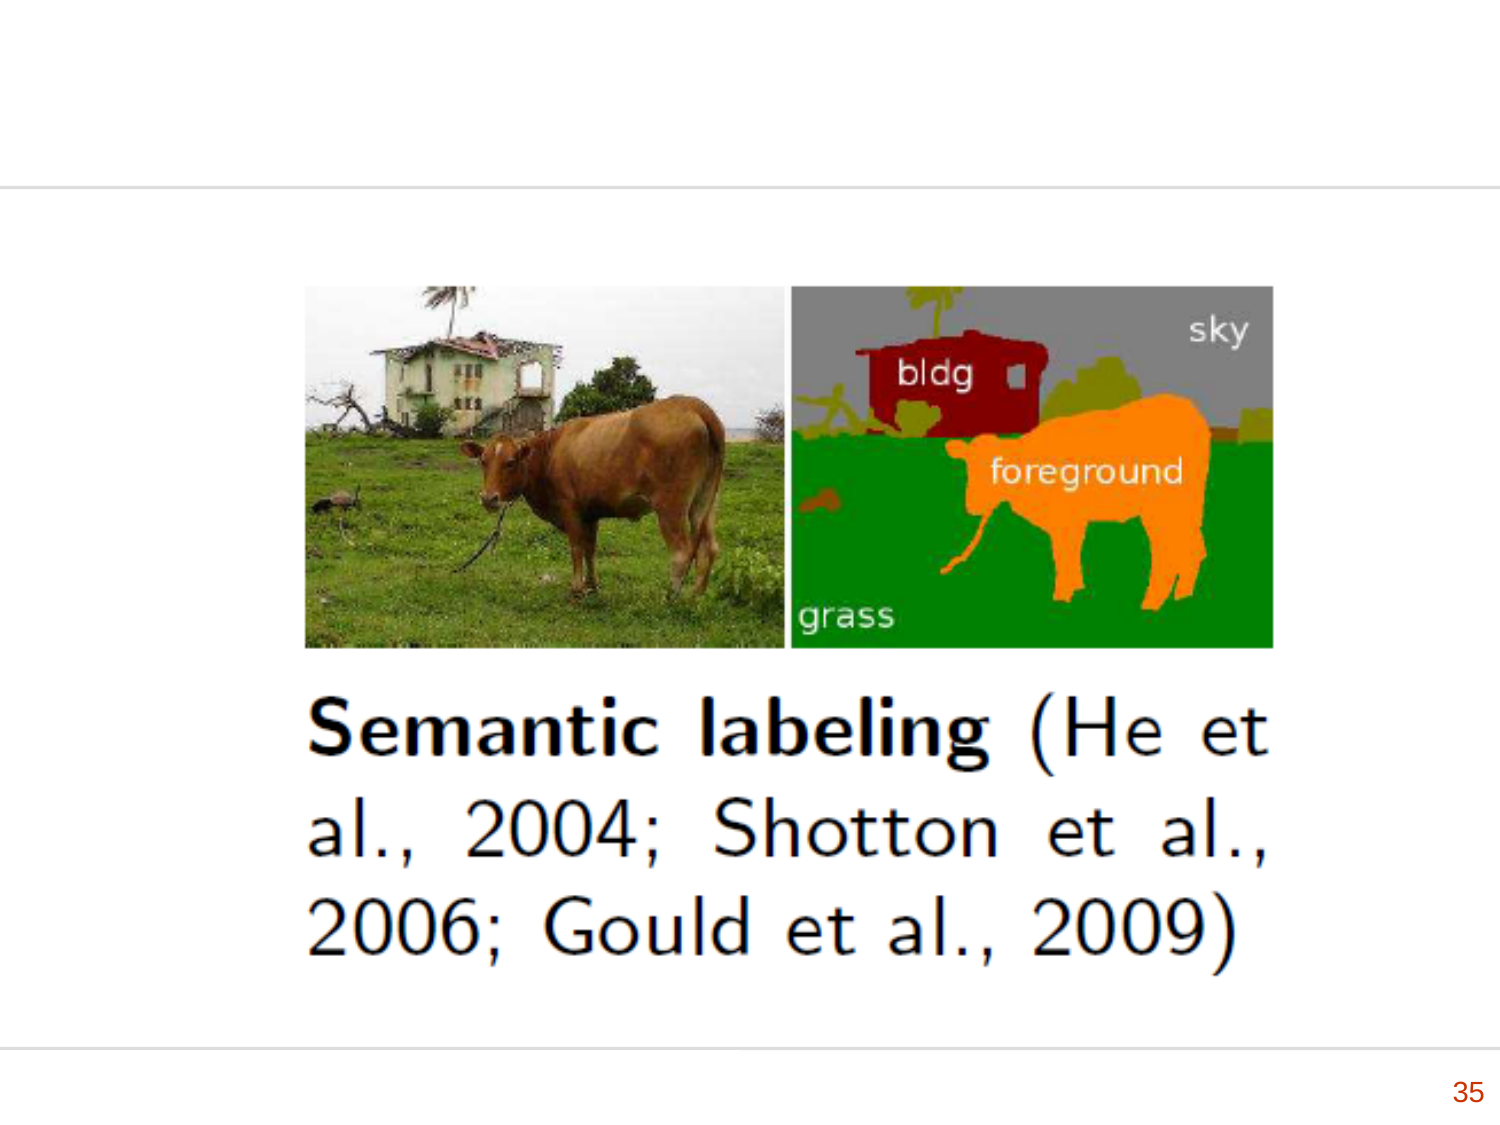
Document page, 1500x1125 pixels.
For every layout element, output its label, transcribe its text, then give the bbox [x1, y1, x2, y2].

picture [275, 231, 1297, 979]
slide_number 35 [1149, 1065, 1500, 1104]
